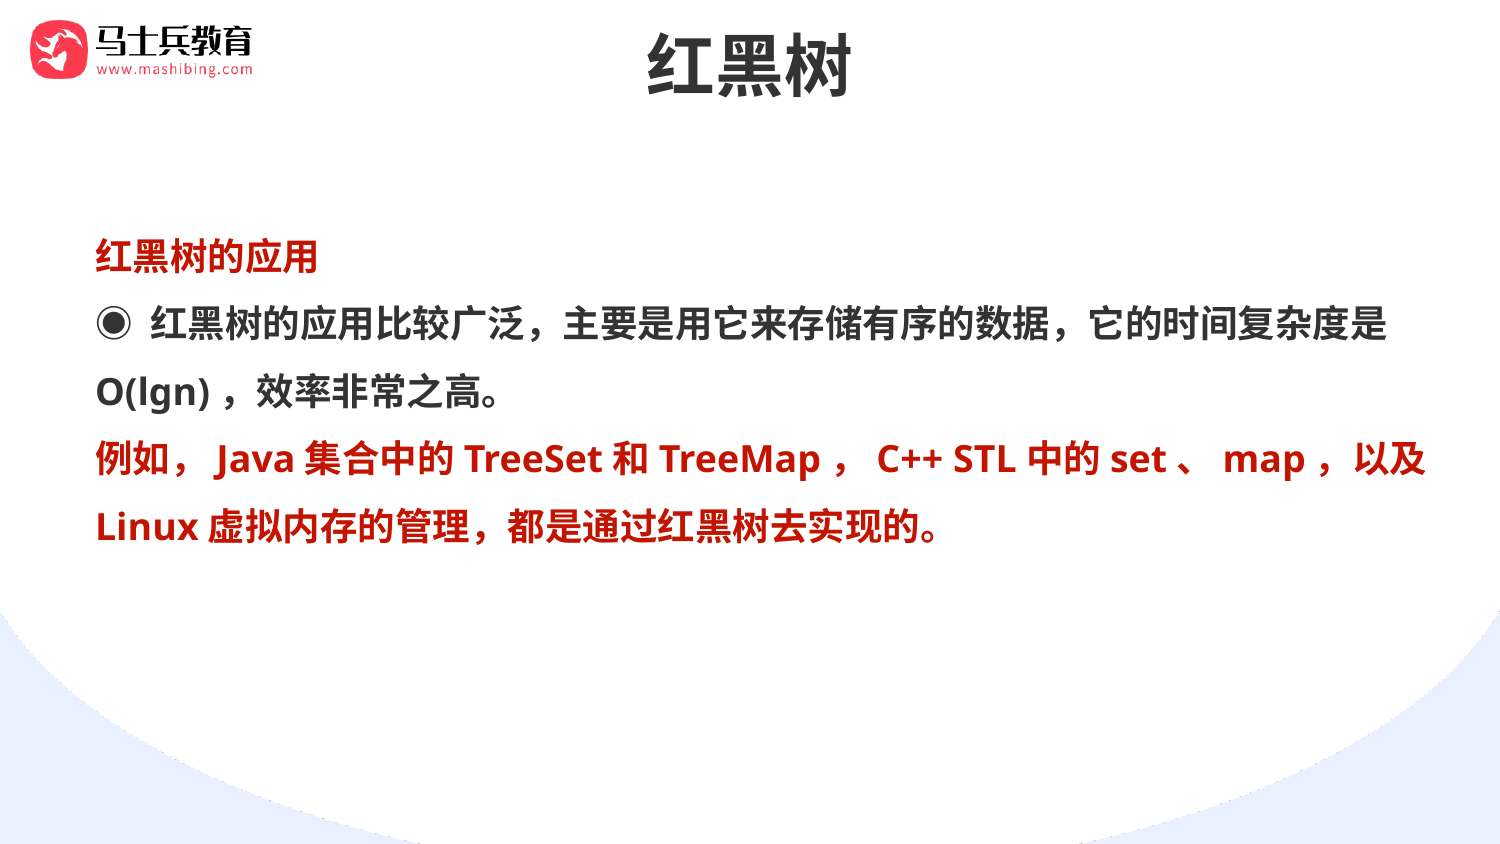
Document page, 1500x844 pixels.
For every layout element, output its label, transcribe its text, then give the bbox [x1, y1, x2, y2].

text_box 红黑树的应用 ◉ 红黑树的应用比较广泛，主要是用它来存储有序的数据，它的时间复杂度是O(lgn)，效率非常之高。 例如，Java集合中的TreeSet和TreeMap，C++ STL中的set、map，以及Linux虚拟内存的管理，都是通过红黑树去实现的。 [80, 128, 1500, 610]
text_box 红黑树 [403, 0, 1097, 128]
picture [30, 20, 252, 79]
picture [0, 610, 1500, 844]
